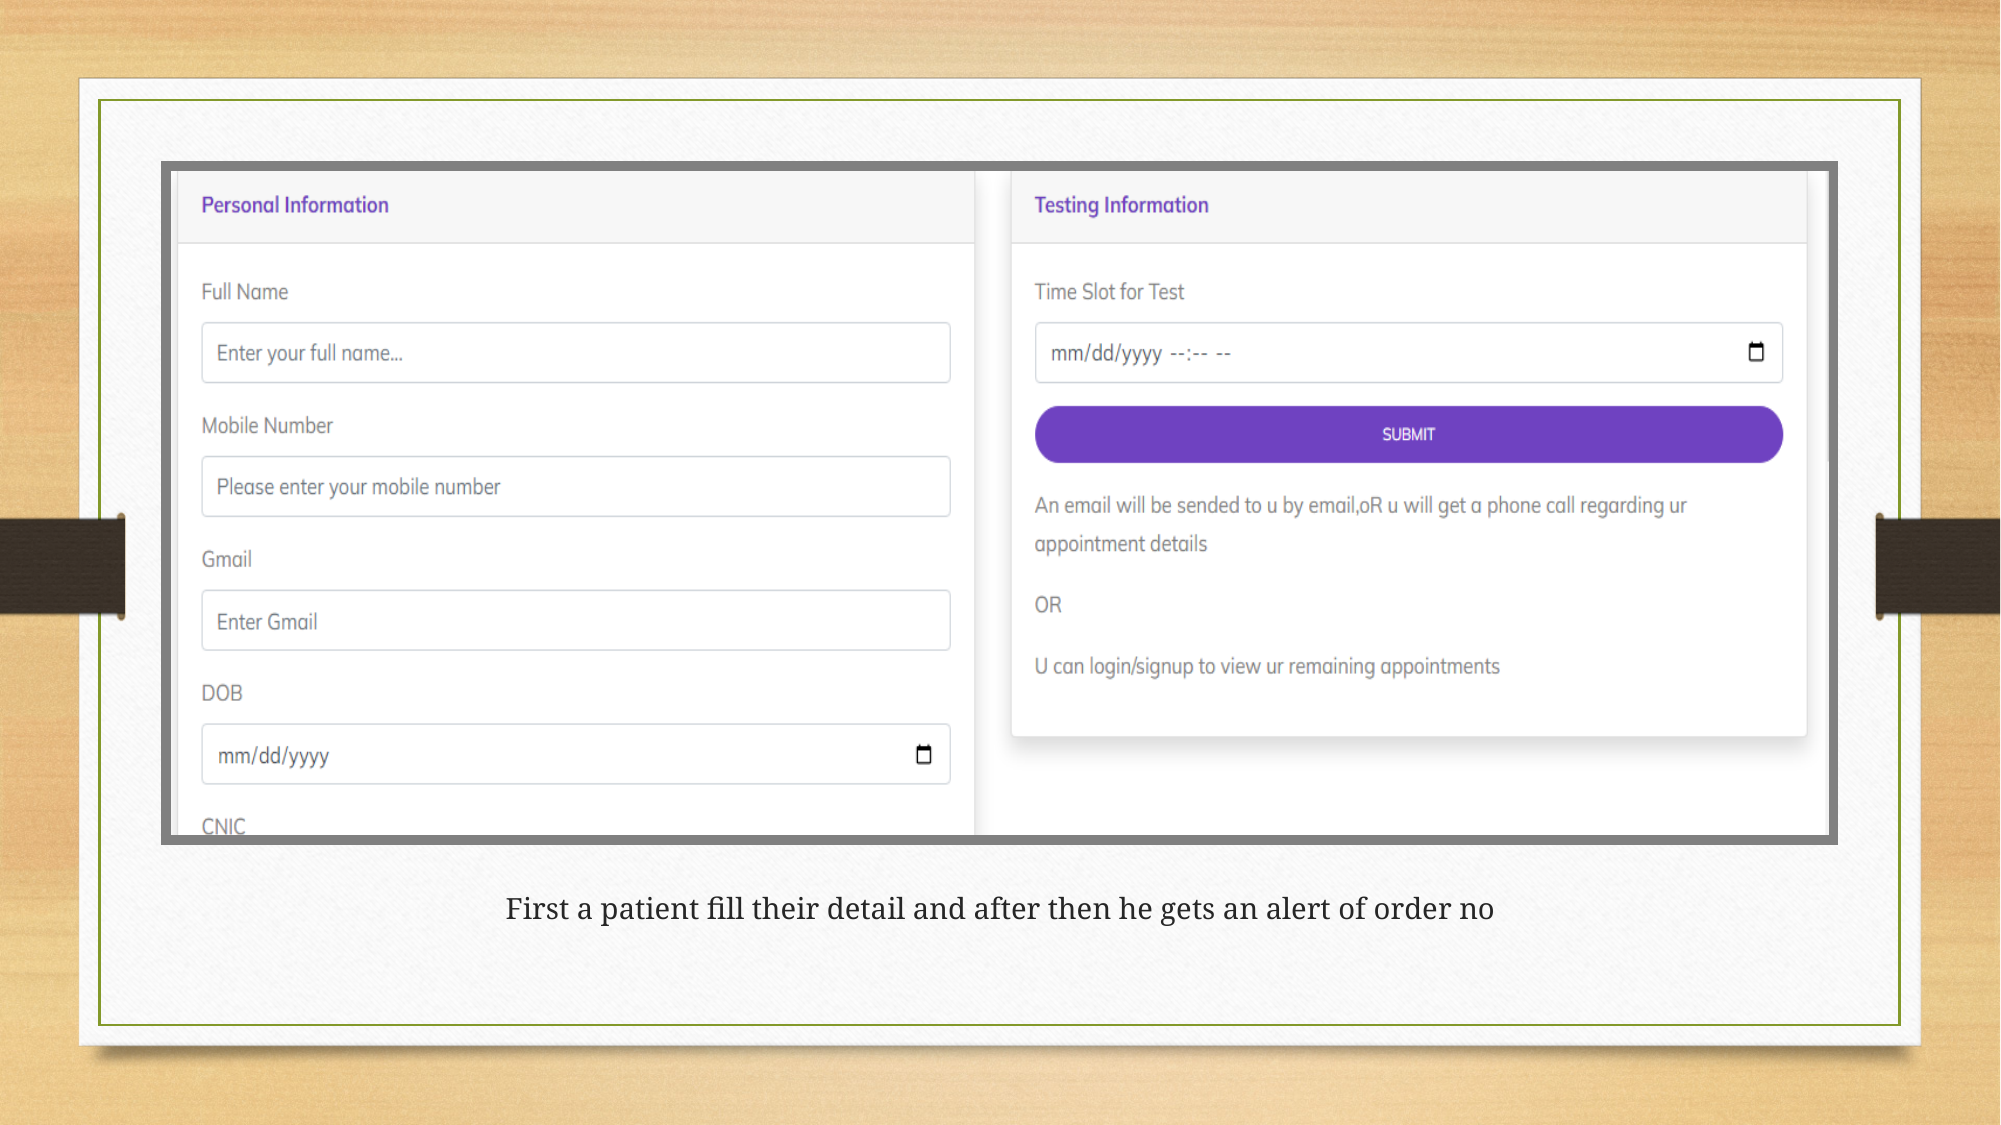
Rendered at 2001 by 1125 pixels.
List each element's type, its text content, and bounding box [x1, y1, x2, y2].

picture [0, 0, 2001, 1125]
list First a patient fill their detail and after then he gets an alert of order no [212, 882, 1789, 964]
